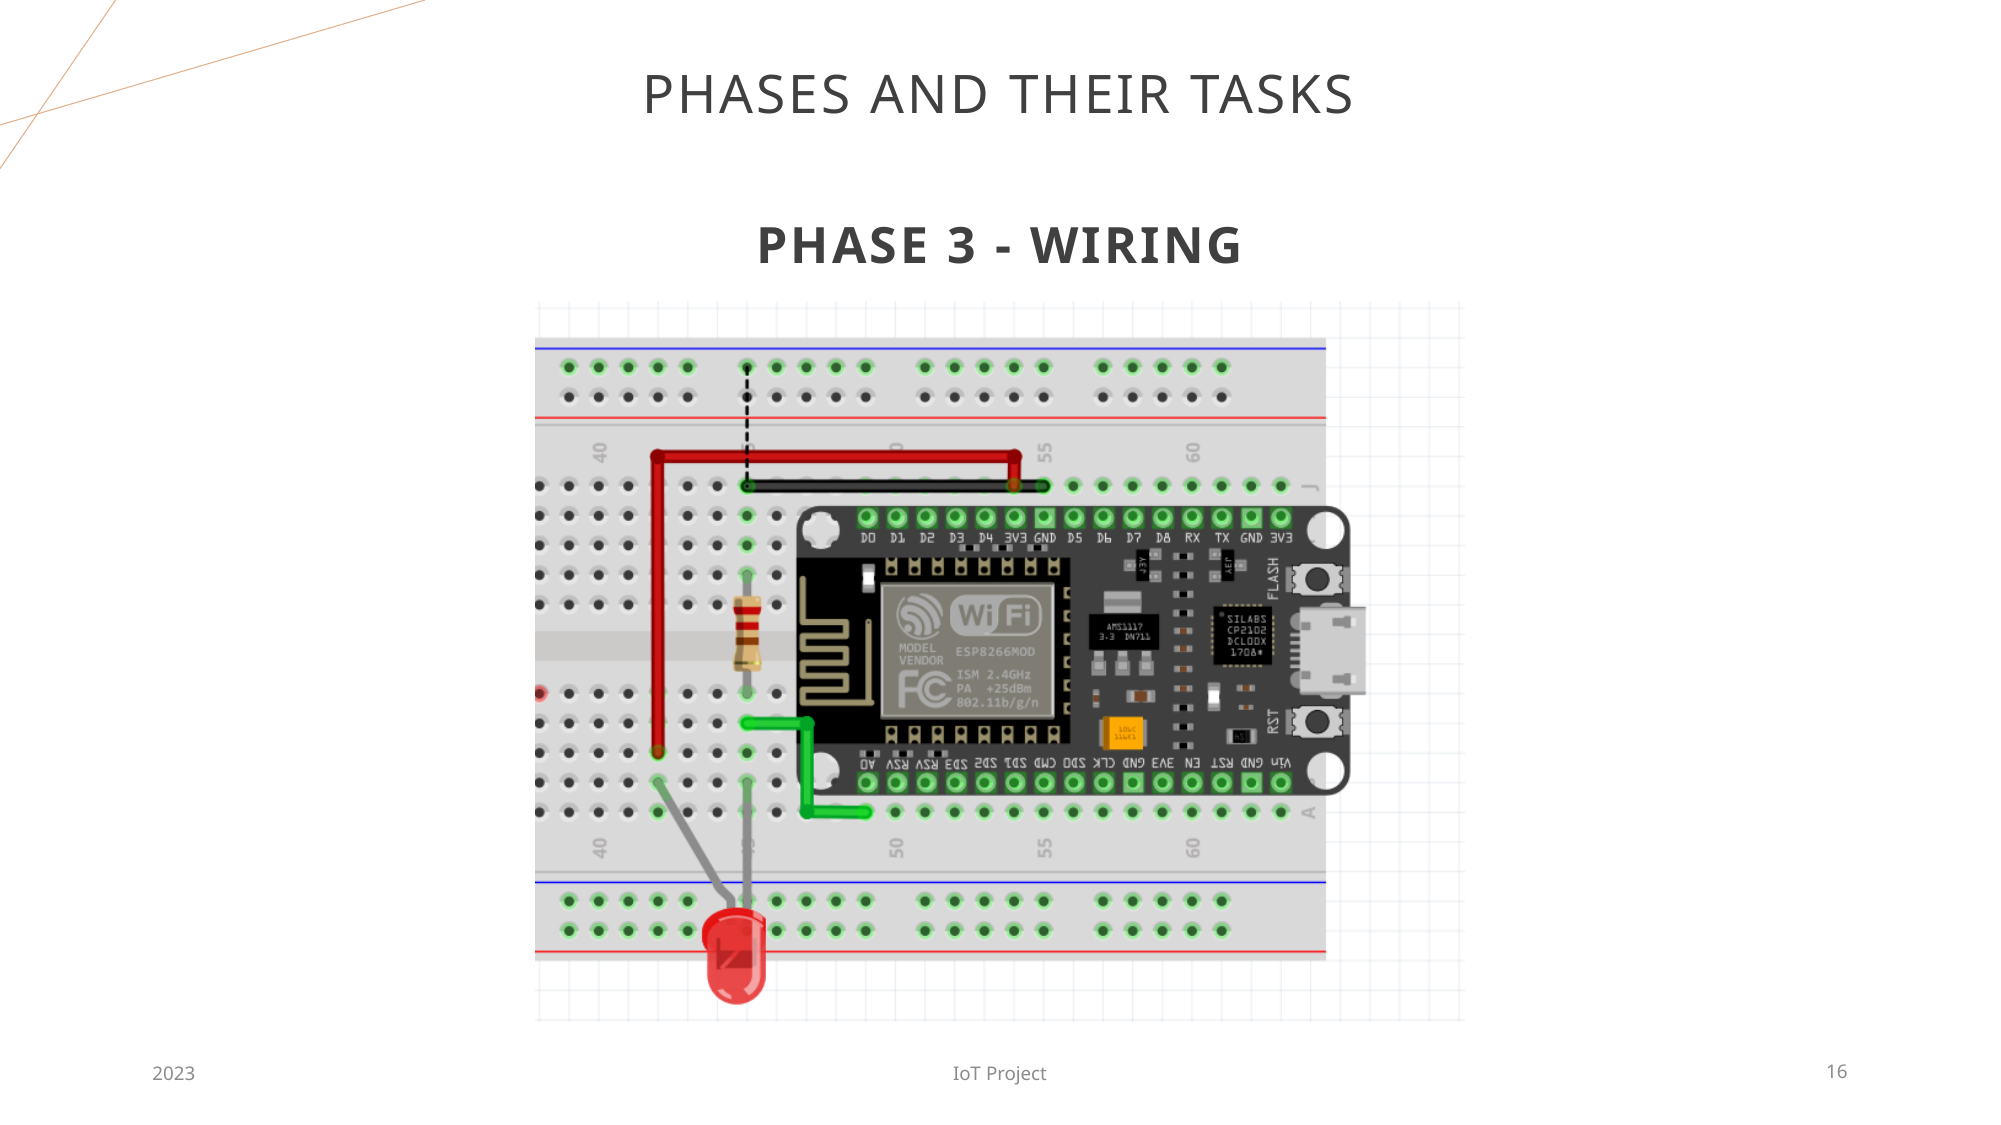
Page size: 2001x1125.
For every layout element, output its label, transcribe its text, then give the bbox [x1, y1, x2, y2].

title Phases and their tasks [137, 59, 1863, 193]
slide_number 2023 [137, 1042, 588, 1103]
footer IoT Project [662, 1042, 1338, 1103]
text_box Phase 3 - Wiring [137, 193, 1863, 301]
slide_number 16 [1412, 1042, 1863, 1103]
picture [535, 301, 1465, 1022]
